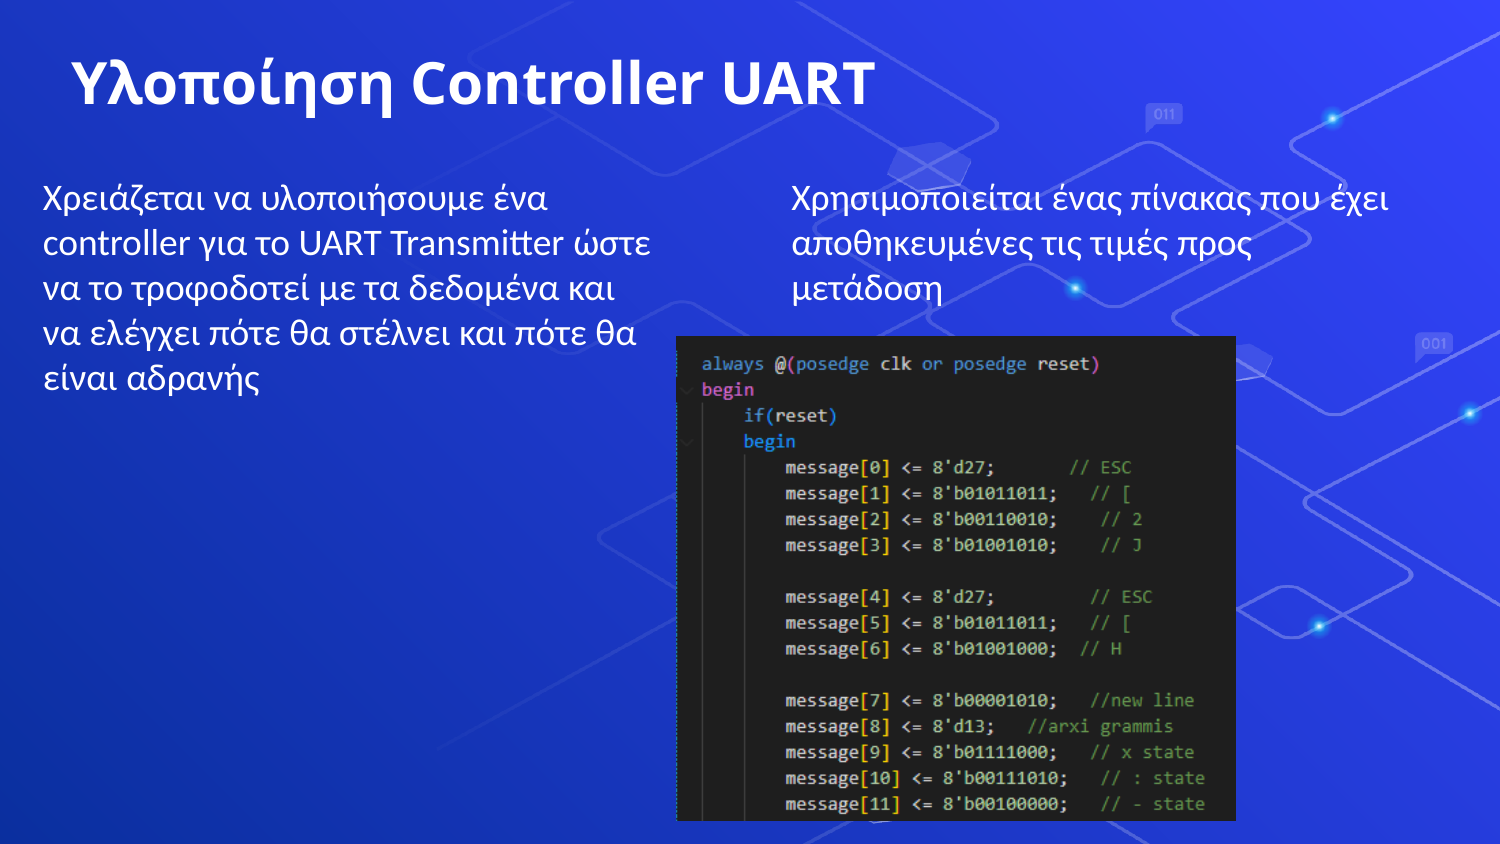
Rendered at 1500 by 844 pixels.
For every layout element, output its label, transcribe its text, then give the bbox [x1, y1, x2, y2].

text_box Χρησιμοποιείται ένας πίνακας που έχει αποθηκευμένες τις τιμές προς μετάδοση [776, 165, 1425, 266]
picture [0, 0, 1500, 844]
text_box Χρειάζεται να υλοποιήσουμε ένα controller για το UART Transmitter ώστε να το τροφοδοτεί με τα δεδομένα και να ελέγχει πότε θα στέλνει και πότε θα είναι αδρανής [28, 165, 677, 266]
text_box Υλοποίηση Controller UART [56, 39, 1179, 121]
